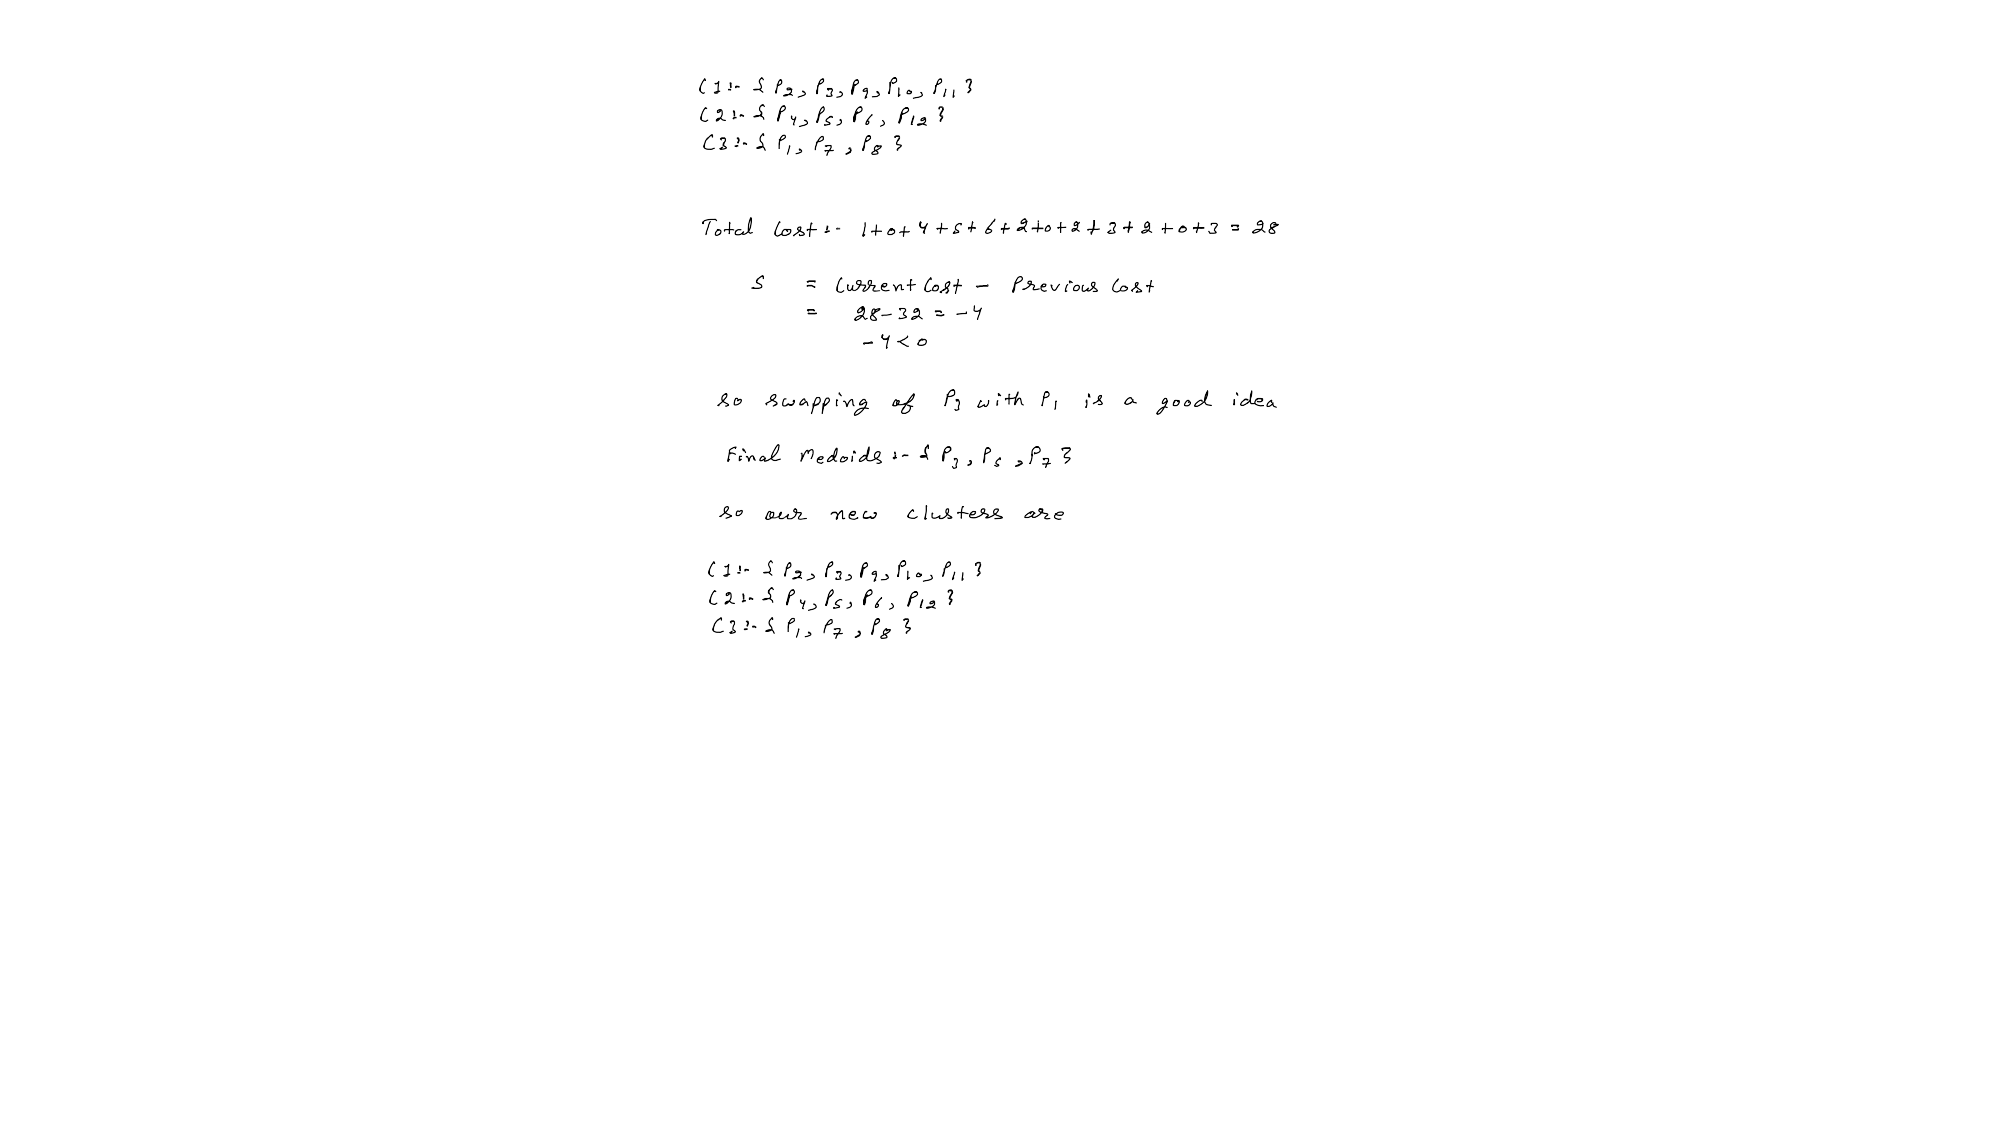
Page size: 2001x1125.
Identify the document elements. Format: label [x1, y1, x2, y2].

picture [825, 561, 852, 581]
picture [907, 591, 936, 609]
picture [753, 77, 764, 93]
text_box [824, 225, 830, 233]
picture [1123, 221, 1133, 234]
picture [762, 587, 774, 603]
picture [897, 560, 933, 583]
picture [1124, 396, 1137, 405]
text_box [934, 310, 945, 317]
picture [944, 389, 960, 411]
picture [1251, 220, 1279, 234]
picture [898, 107, 927, 126]
picture [942, 446, 958, 469]
picture [984, 218, 1051, 234]
picture [936, 221, 976, 234]
picture [702, 217, 753, 236]
picture [1029, 446, 1051, 468]
text_box [854, 630, 861, 639]
picture [830, 510, 877, 520]
picture [703, 134, 715, 150]
text_box [741, 593, 746, 603]
picture [1156, 390, 1212, 415]
picture [903, 618, 911, 634]
picture [1141, 221, 1218, 234]
picture [777, 105, 842, 156]
picture [851, 79, 880, 99]
picture [708, 561, 731, 577]
picture [862, 222, 910, 237]
text_box [1231, 224, 1240, 231]
picture [727, 444, 781, 462]
text_box [965, 78, 972, 94]
picture [786, 589, 852, 639]
picture [1112, 278, 1154, 294]
text_box [975, 561, 982, 577]
picture [1085, 393, 1103, 408]
picture [977, 391, 1024, 408]
picture [892, 393, 915, 414]
picture [753, 104, 765, 120]
picture [784, 562, 815, 582]
text_box [732, 110, 737, 120]
picture [956, 305, 982, 320]
picture [765, 508, 807, 520]
picture [765, 392, 869, 416]
picture [894, 135, 902, 151]
picture [860, 562, 889, 582]
picture [751, 275, 764, 289]
picture [917, 338, 927, 346]
picture [816, 78, 843, 98]
text_box [938, 106, 944, 122]
picture [800, 446, 882, 464]
picture [862, 135, 882, 155]
picture [729, 620, 736, 634]
picture [919, 221, 928, 235]
picture [774, 221, 817, 237]
picture [897, 335, 909, 347]
text_box [947, 589, 954, 606]
picture [700, 107, 726, 122]
picture [1107, 222, 1116, 234]
picture [1041, 391, 1057, 410]
picture [1233, 390, 1277, 408]
picture [982, 447, 1001, 467]
picture [942, 561, 964, 582]
picture [919, 444, 929, 460]
text_box [863, 341, 874, 345]
picture [763, 560, 773, 576]
picture [1061, 447, 1071, 464]
picture [717, 393, 742, 407]
picture [871, 618, 891, 639]
picture [854, 306, 923, 321]
text_box [1015, 460, 1023, 467]
picture [765, 616, 775, 634]
text_box [975, 284, 989, 288]
picture [862, 589, 894, 610]
text_box [845, 147, 852, 155]
picture [853, 106, 885, 127]
picture [881, 334, 890, 349]
text_box [892, 451, 897, 460]
picture [888, 77, 923, 99]
picture [775, 79, 806, 98]
picture [709, 590, 735, 605]
picture [1057, 221, 1080, 233]
text_box [806, 284, 816, 288]
picture [1087, 220, 1100, 235]
picture [719, 506, 743, 520]
text_box [806, 309, 817, 315]
picture [924, 277, 962, 294]
picture [719, 137, 727, 150]
picture [907, 509, 918, 520]
picture [756, 133, 766, 151]
picture [924, 505, 1003, 520]
picture [1021, 508, 1064, 520]
picture [1012, 276, 1098, 293]
picture [712, 617, 724, 633]
picture [836, 277, 916, 293]
picture [933, 78, 955, 98]
picture [699, 78, 721, 94]
